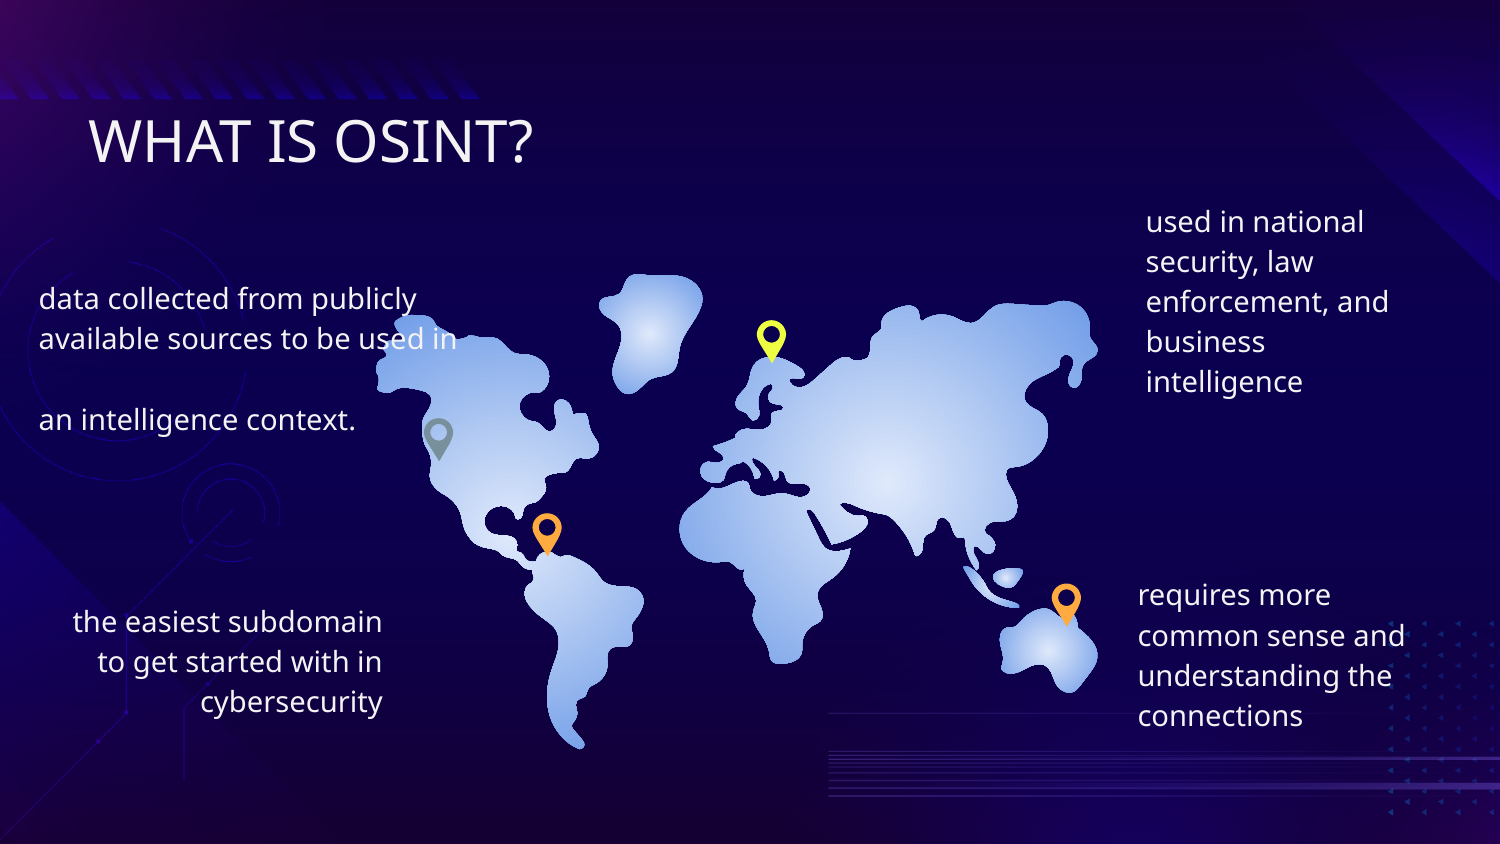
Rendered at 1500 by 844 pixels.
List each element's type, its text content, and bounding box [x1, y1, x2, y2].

title WHAT IS OSINT? [73, 88, 784, 183]
subtitle requires more common sense and understanding the connections [1122, 556, 1454, 738]
subtitle data collected from publicly available sources to be used in an intelligence context. [23, 260, 477, 462]
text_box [375, 273, 1099, 750]
subtitle the easiest subdomain to get started with in cybersecurity [23, 582, 370, 688]
subtitle used in national security, law enforcement, and business intelligence [1130, 182, 1446, 332]
picture [0, 0, 1500, 844]
